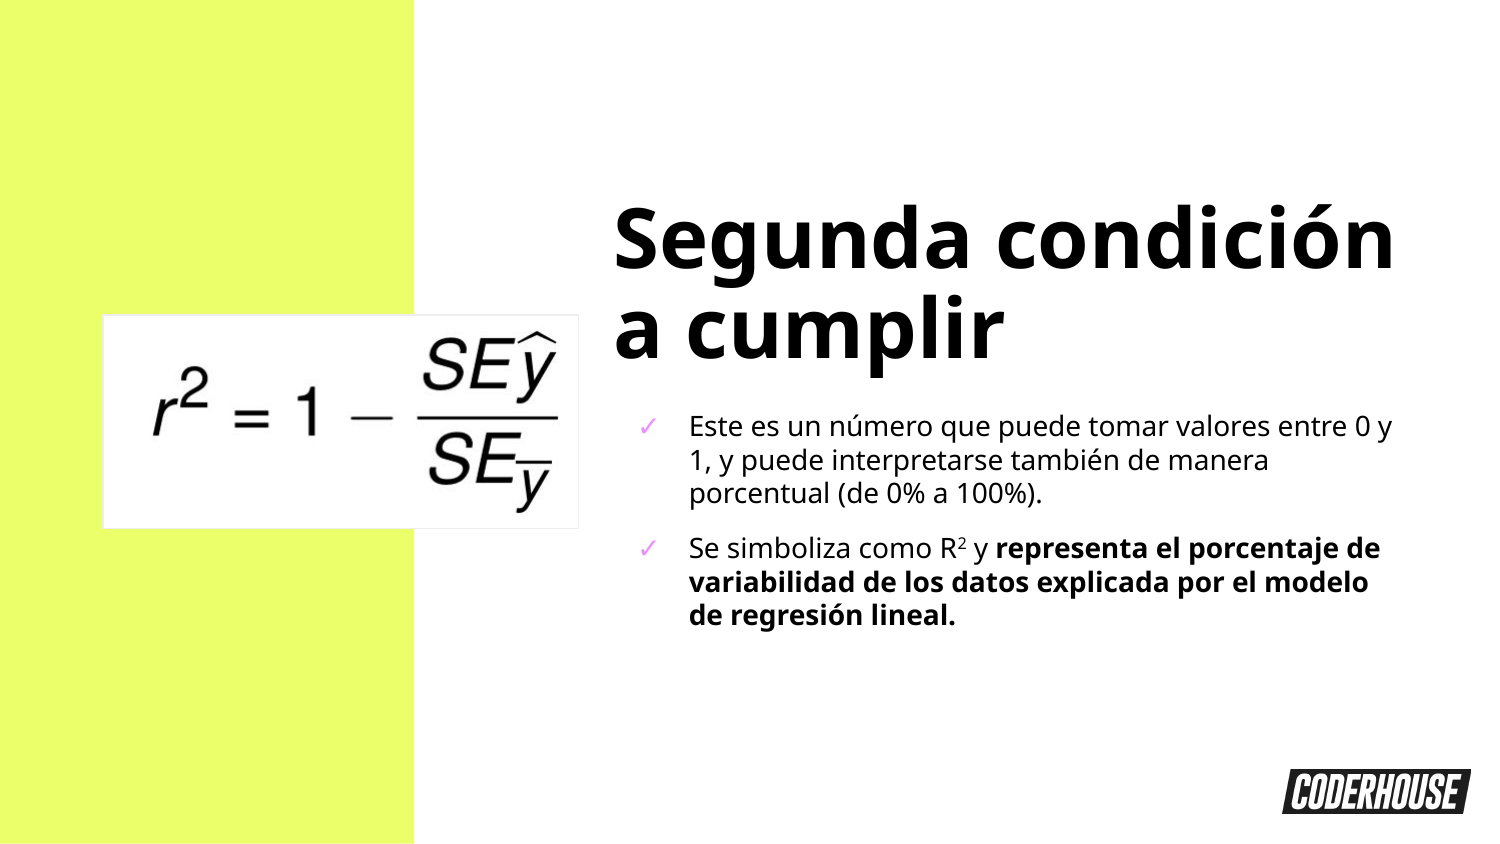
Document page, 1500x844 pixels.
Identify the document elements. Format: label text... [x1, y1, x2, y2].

picture [103, 315, 578, 529]
text_box [0, 0, 415, 844]
text_box Segunda condición a cumplir [598, 181, 1417, 392]
text_box Este es un número que puede tomar valores entre 0 y 1, y puede interpretarse también de manera porcentual (de 0% a 100%). Se simboliza como R2 y representa el porcentaje de variabilidad de los datos explicada por el modelo de regresión lineal. [598, 393, 1417, 647]
picture [1281, 769, 1471, 814]
